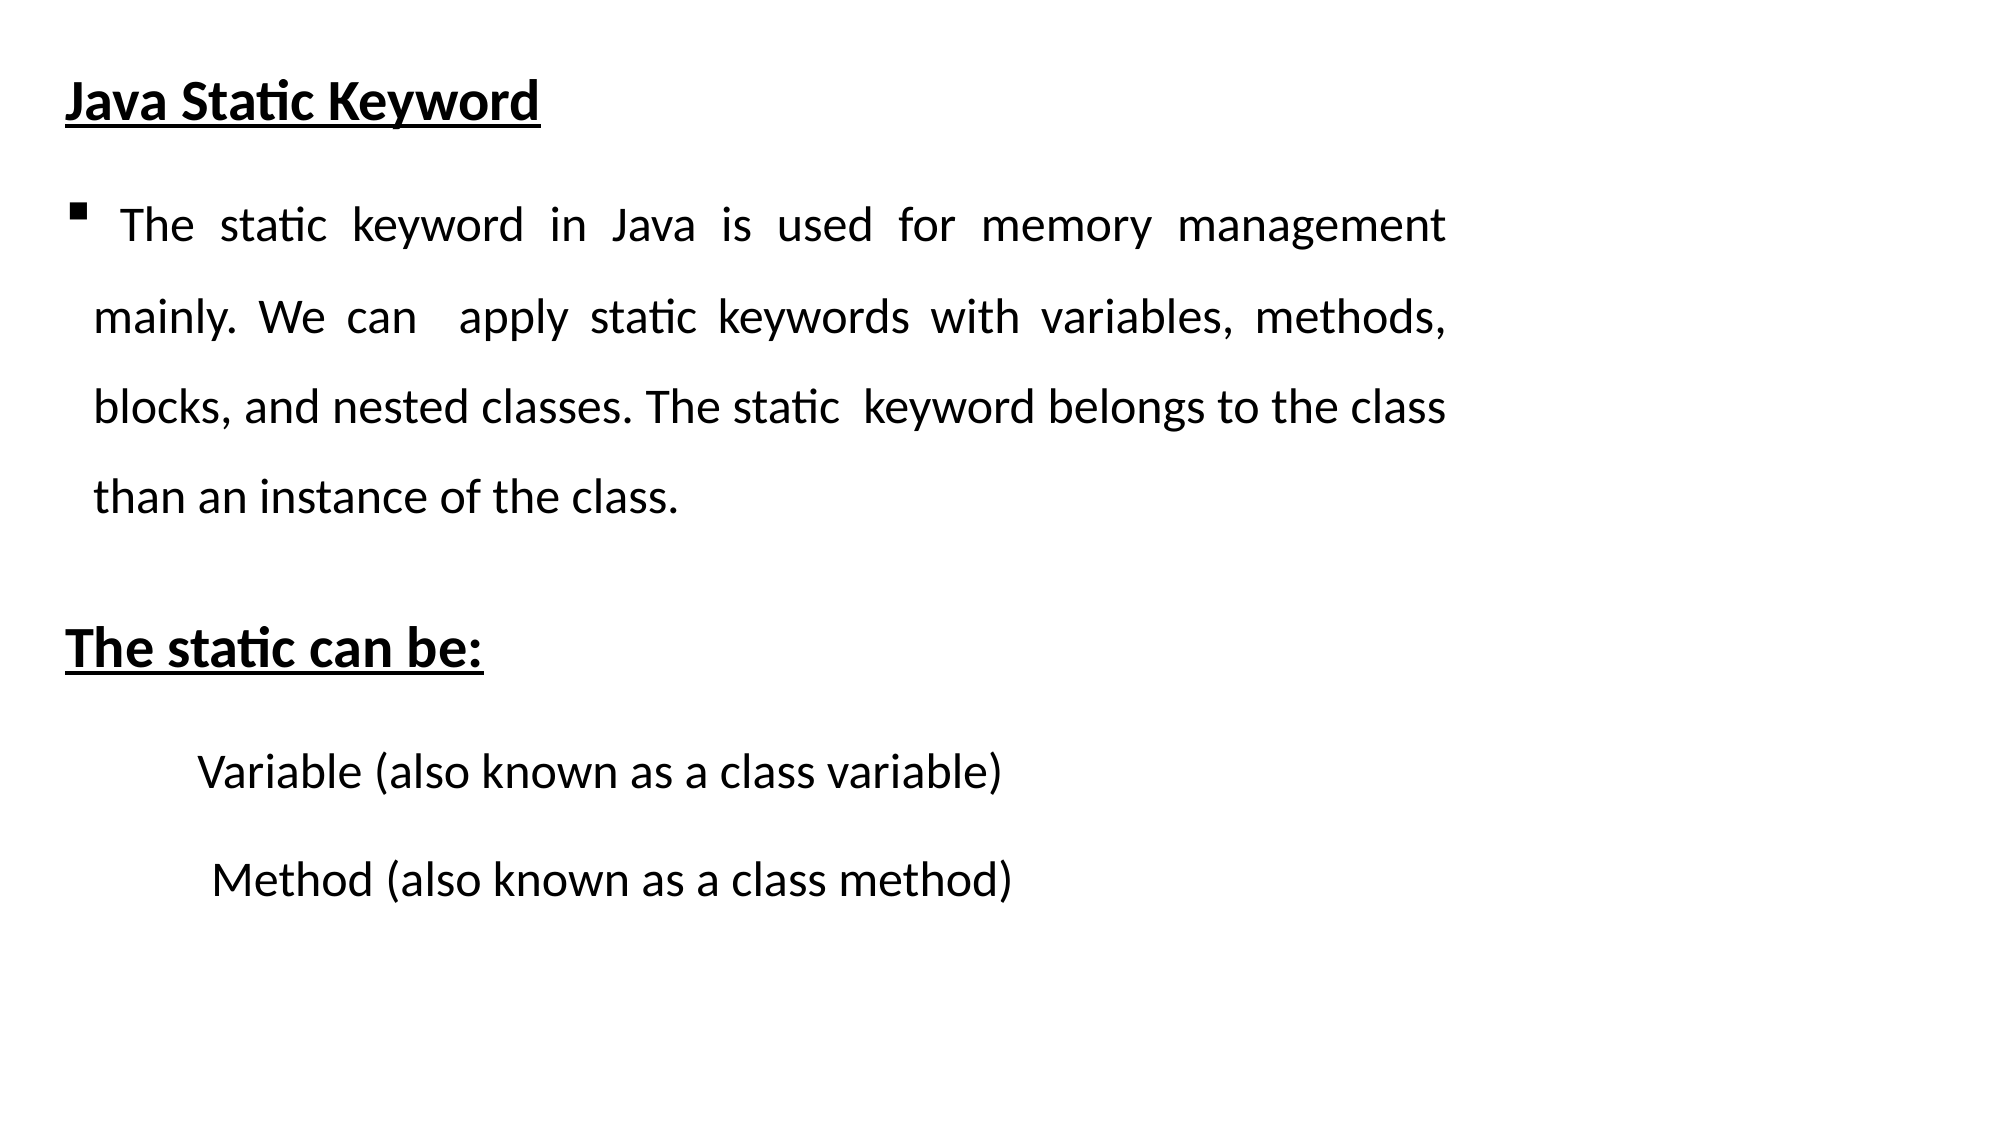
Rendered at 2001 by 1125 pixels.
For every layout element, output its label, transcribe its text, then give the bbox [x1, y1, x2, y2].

list Java Static Keyword The static keyword in Java is used for memory management mainly. We can apply static keywords with variables, methods, blocks, and nested classes. The static keyword belongs to the class than an instance of the class. The static can be: Variable (also known as a class variable) Method (also known as a class method) [50, 62, 1463, 1075]
